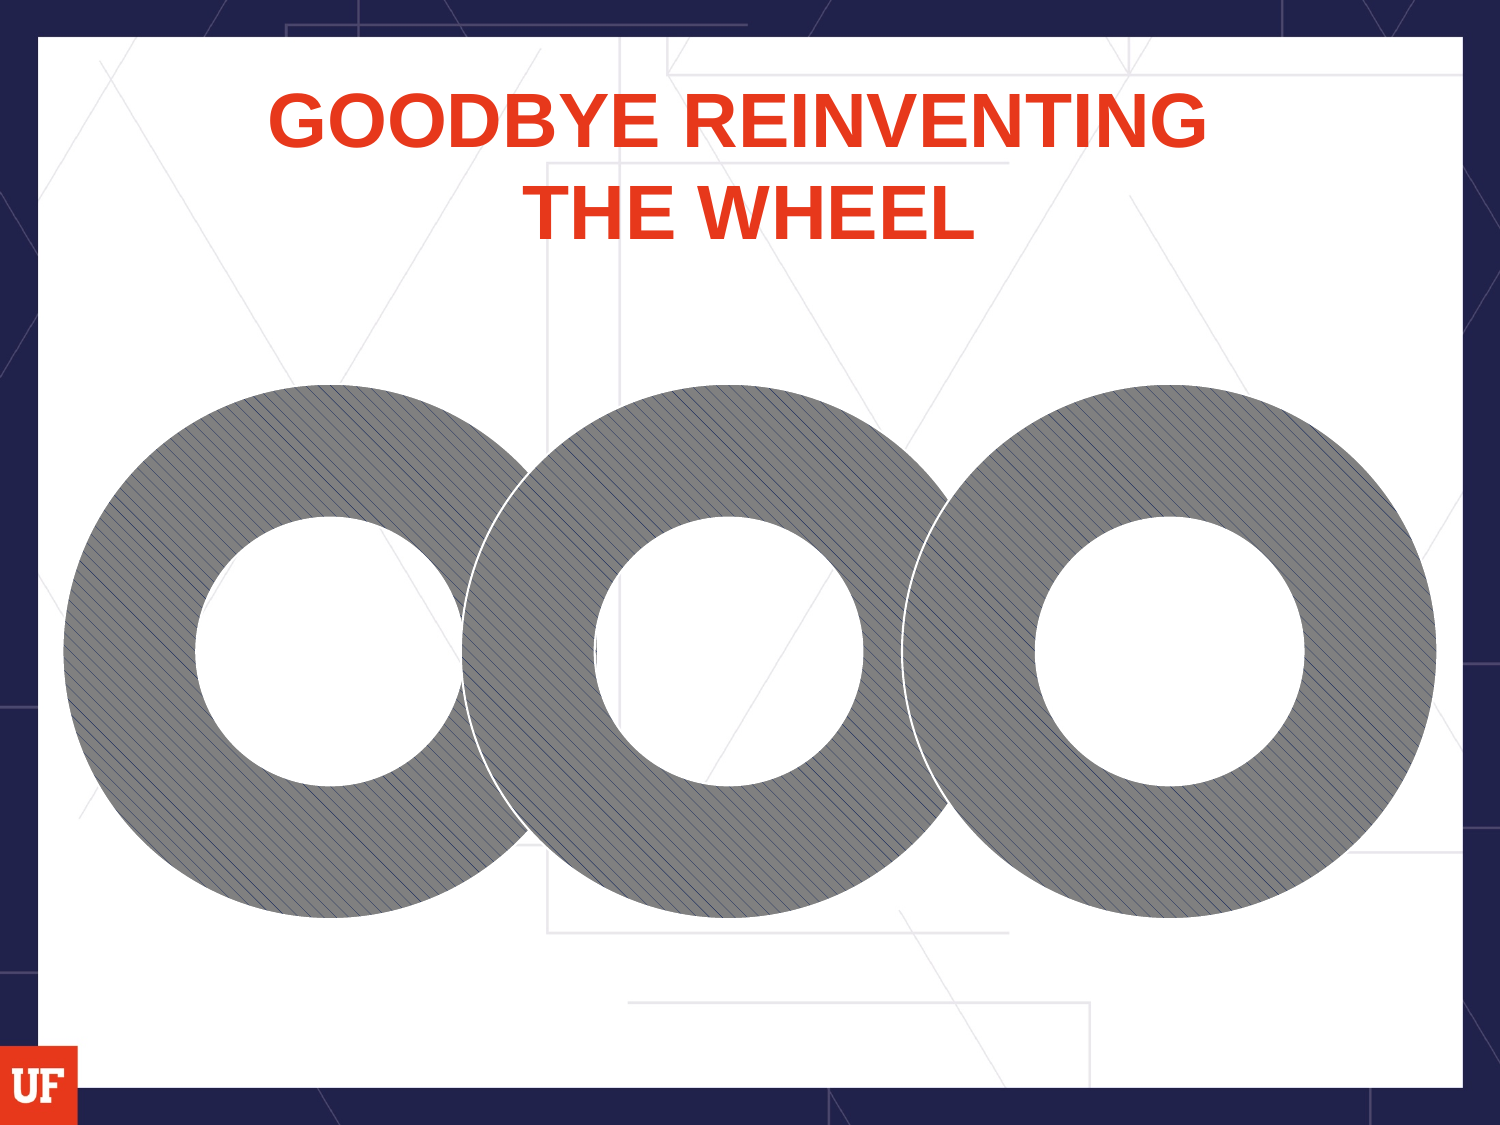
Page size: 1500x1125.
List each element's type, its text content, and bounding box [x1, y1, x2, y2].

text_box [902, 383, 1438, 920]
text_box [460, 383, 949, 920]
text_box [62, 383, 529, 920]
title GOODBYE REINVENTING THE WHEEL [62, 62, 1438, 263]
picture [0, 0, 1500, 1125]
